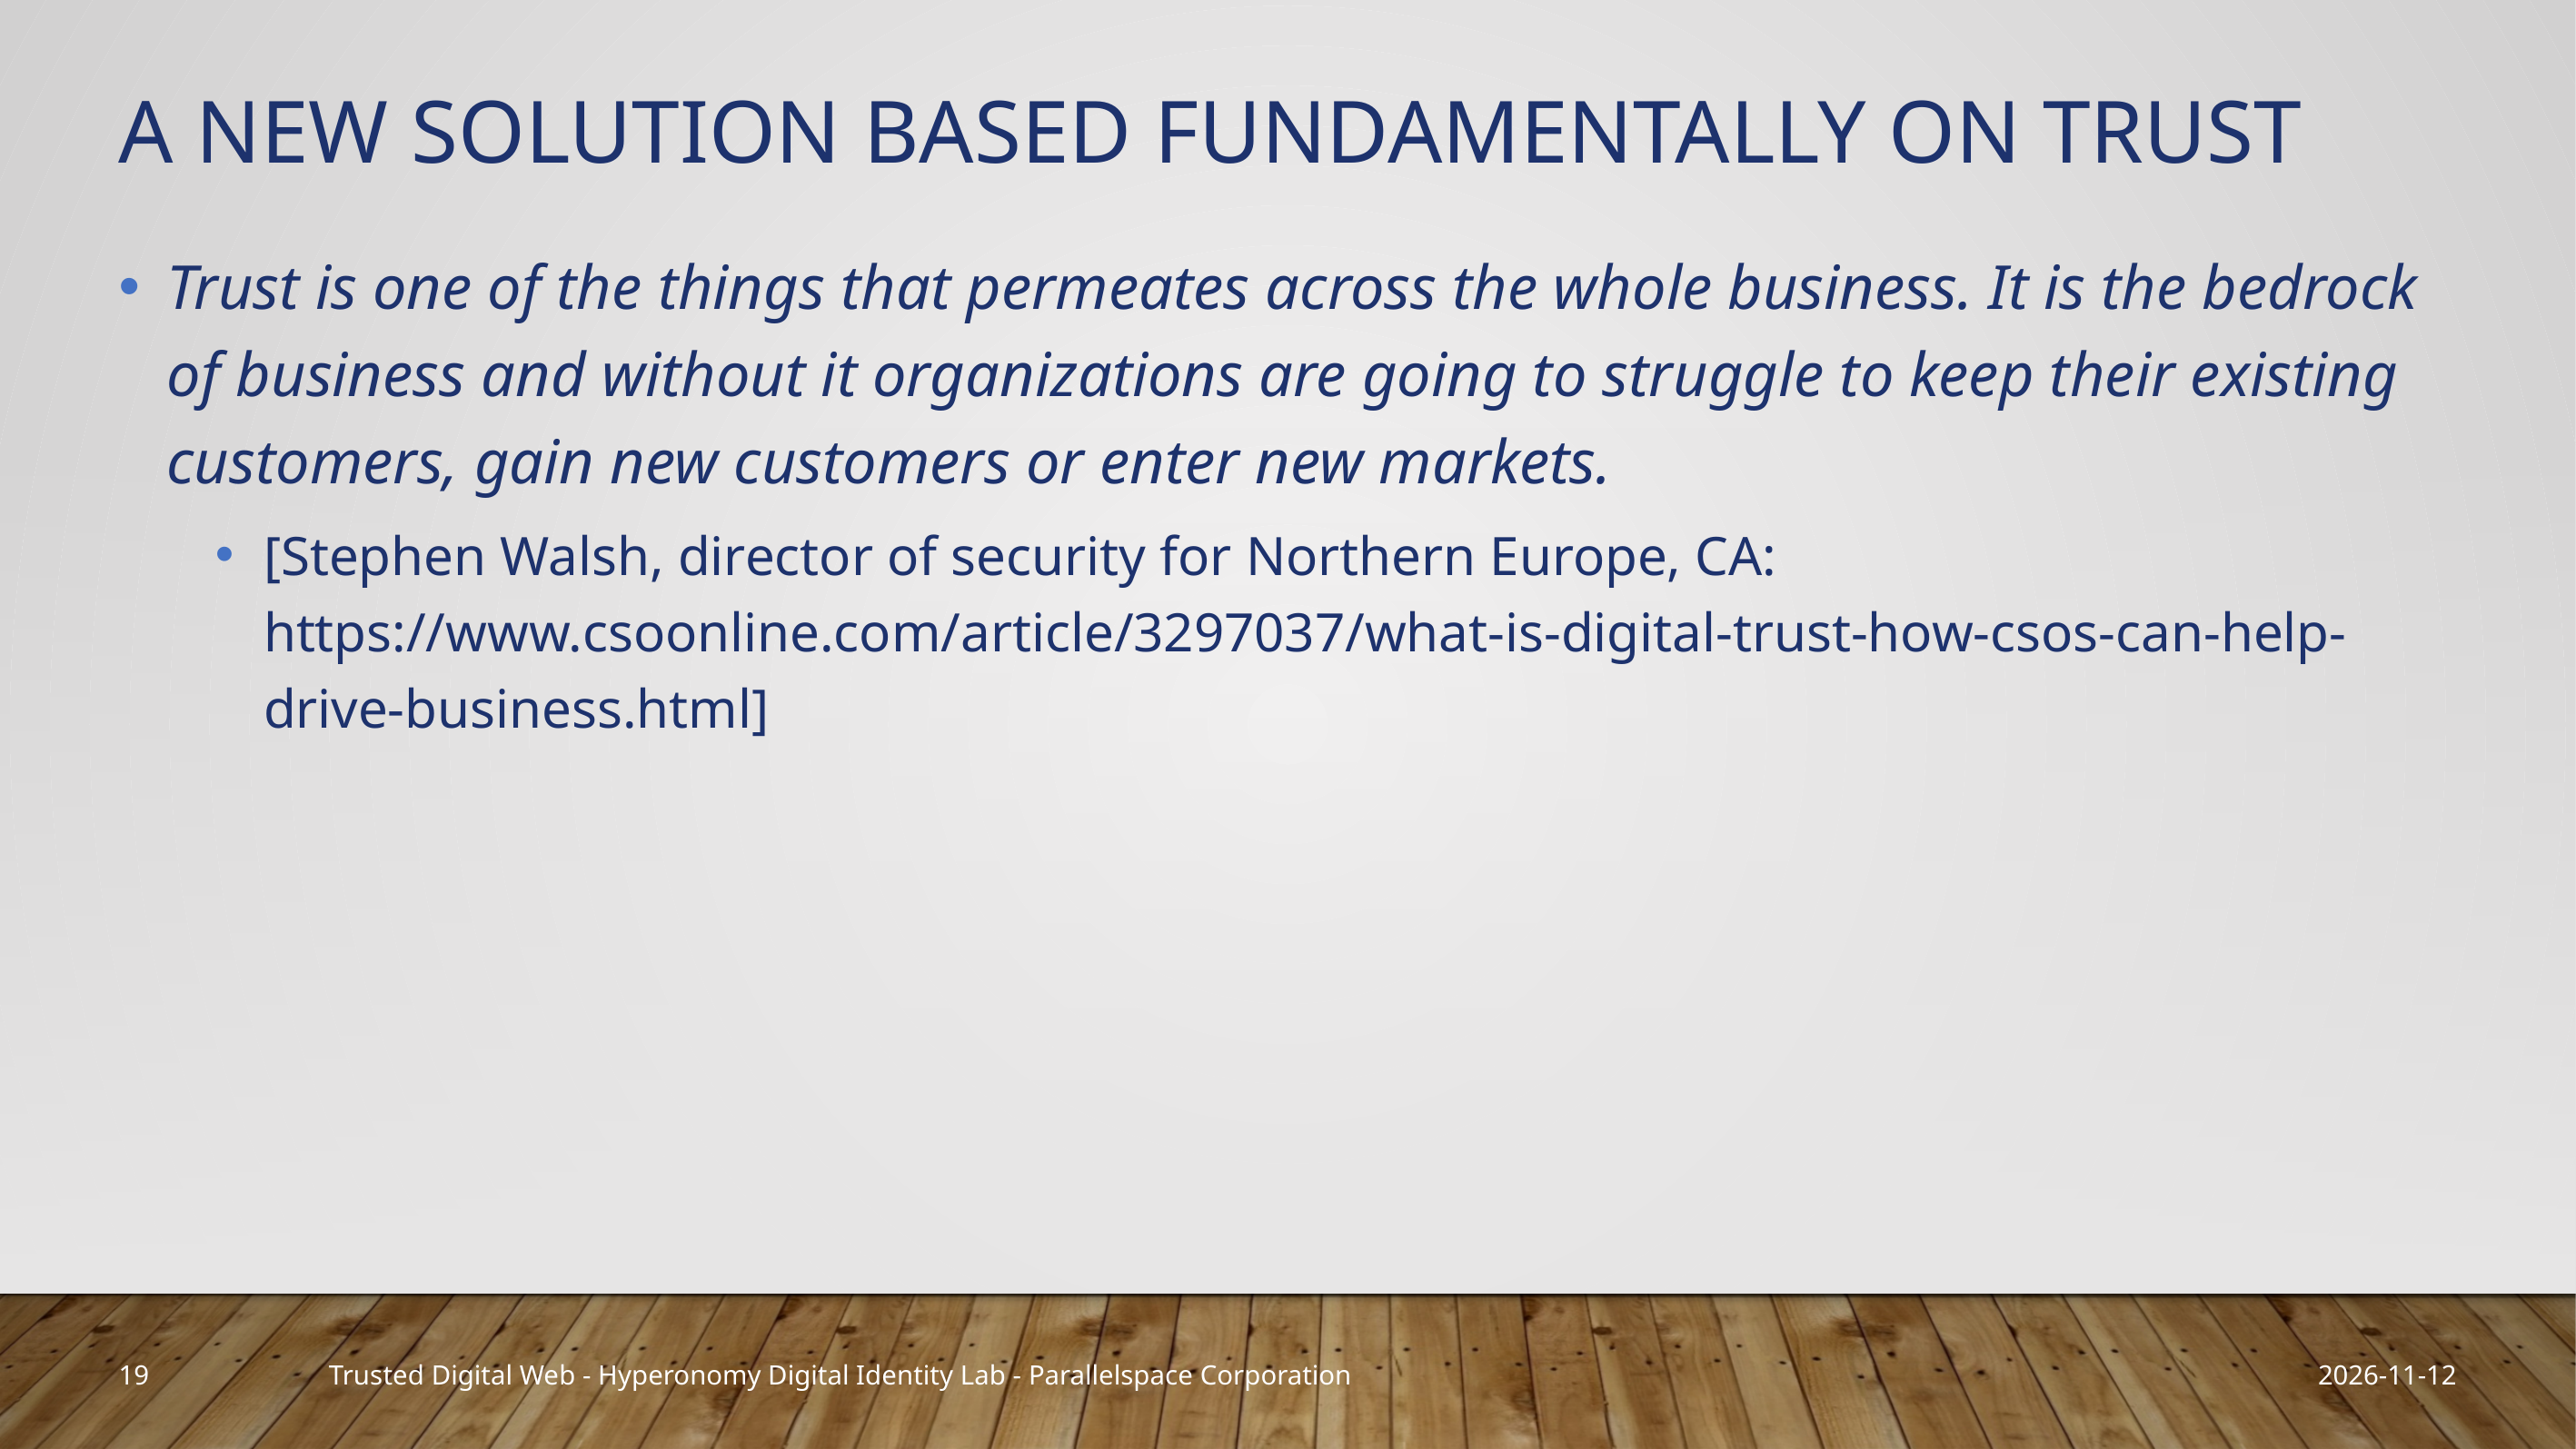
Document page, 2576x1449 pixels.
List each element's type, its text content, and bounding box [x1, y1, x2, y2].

title A new Solution Based Fundamentally on Trust [104, 82, 2471, 227]
picture [0, 1294, 2576, 1449]
slide_number 19 [104, 1344, 280, 1410]
footer Trusted Digital Web - Hyperonomy Digital Identity Lab - Parallelspace Corporation [314, 1344, 1562, 1410]
list Trust is one of the things that permeates across the whole business. It is the bedrock of business and without it organizations are going to struggle to keep their existing customers, gain new customers or enter new markets. [Stephen Walsh, director of security for Northern Europe, CA: https://www.csoonline.com/article/3297037/what-is-digital-trust-how-csos-can-help-drive-business.html] [104, 227, 2471, 1295]
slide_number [1596, 1344, 2471, 1410]
